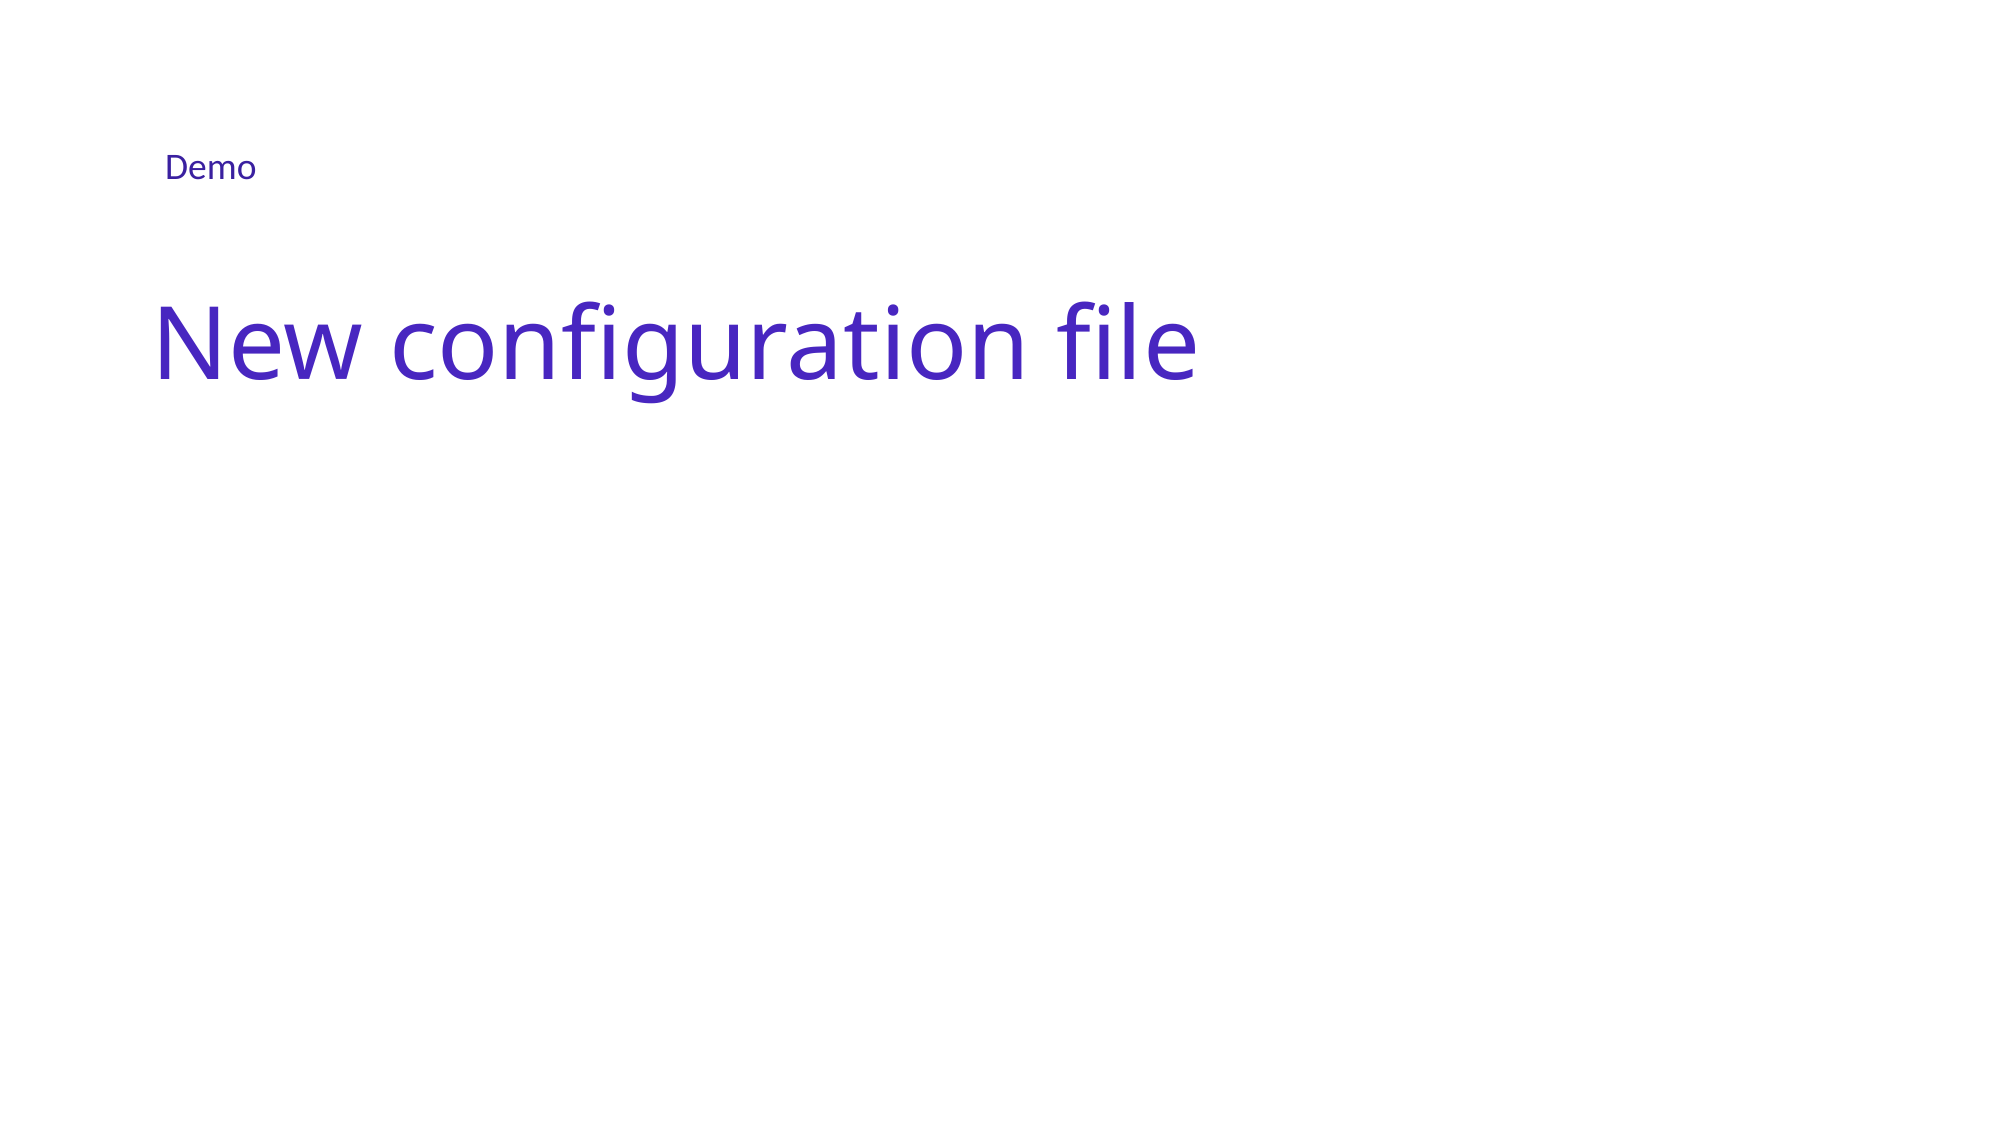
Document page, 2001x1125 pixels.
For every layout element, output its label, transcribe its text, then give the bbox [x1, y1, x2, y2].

title New configuration file [136, 280, 1862, 749]
text_box Demo [150, 134, 756, 195]
